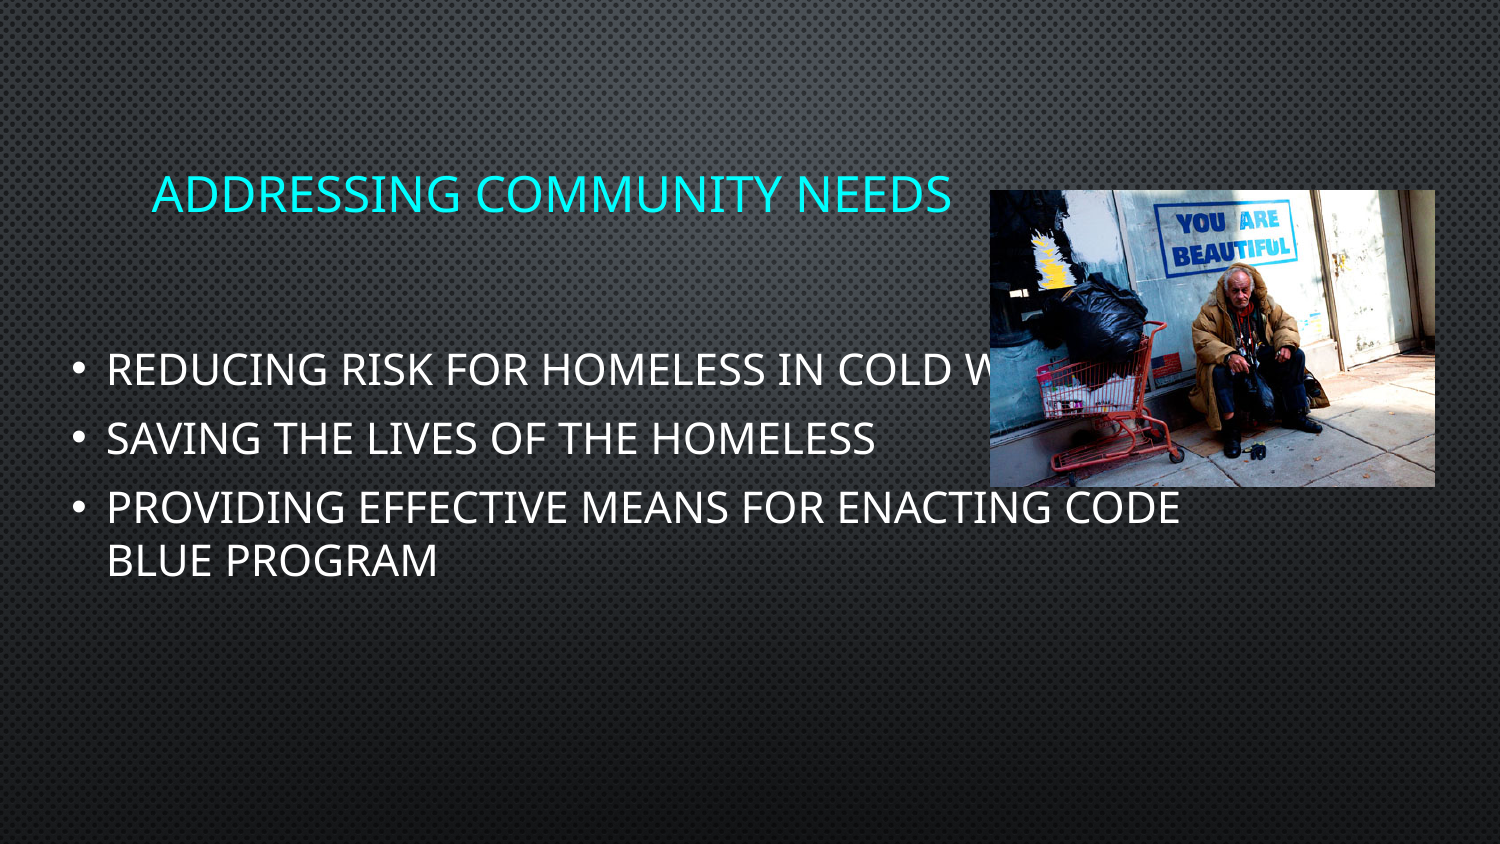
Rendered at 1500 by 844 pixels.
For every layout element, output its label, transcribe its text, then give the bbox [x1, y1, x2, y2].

title ADDRESSING COMMUNITY NEEDS [140, 75, 1360, 270]
picture [0, 0, 1500, 844]
list Reducing risk for homeless in cold weather Saving the lives of the homeless Providing effective means for enacting code blue program [59, 270, 1278, 656]
